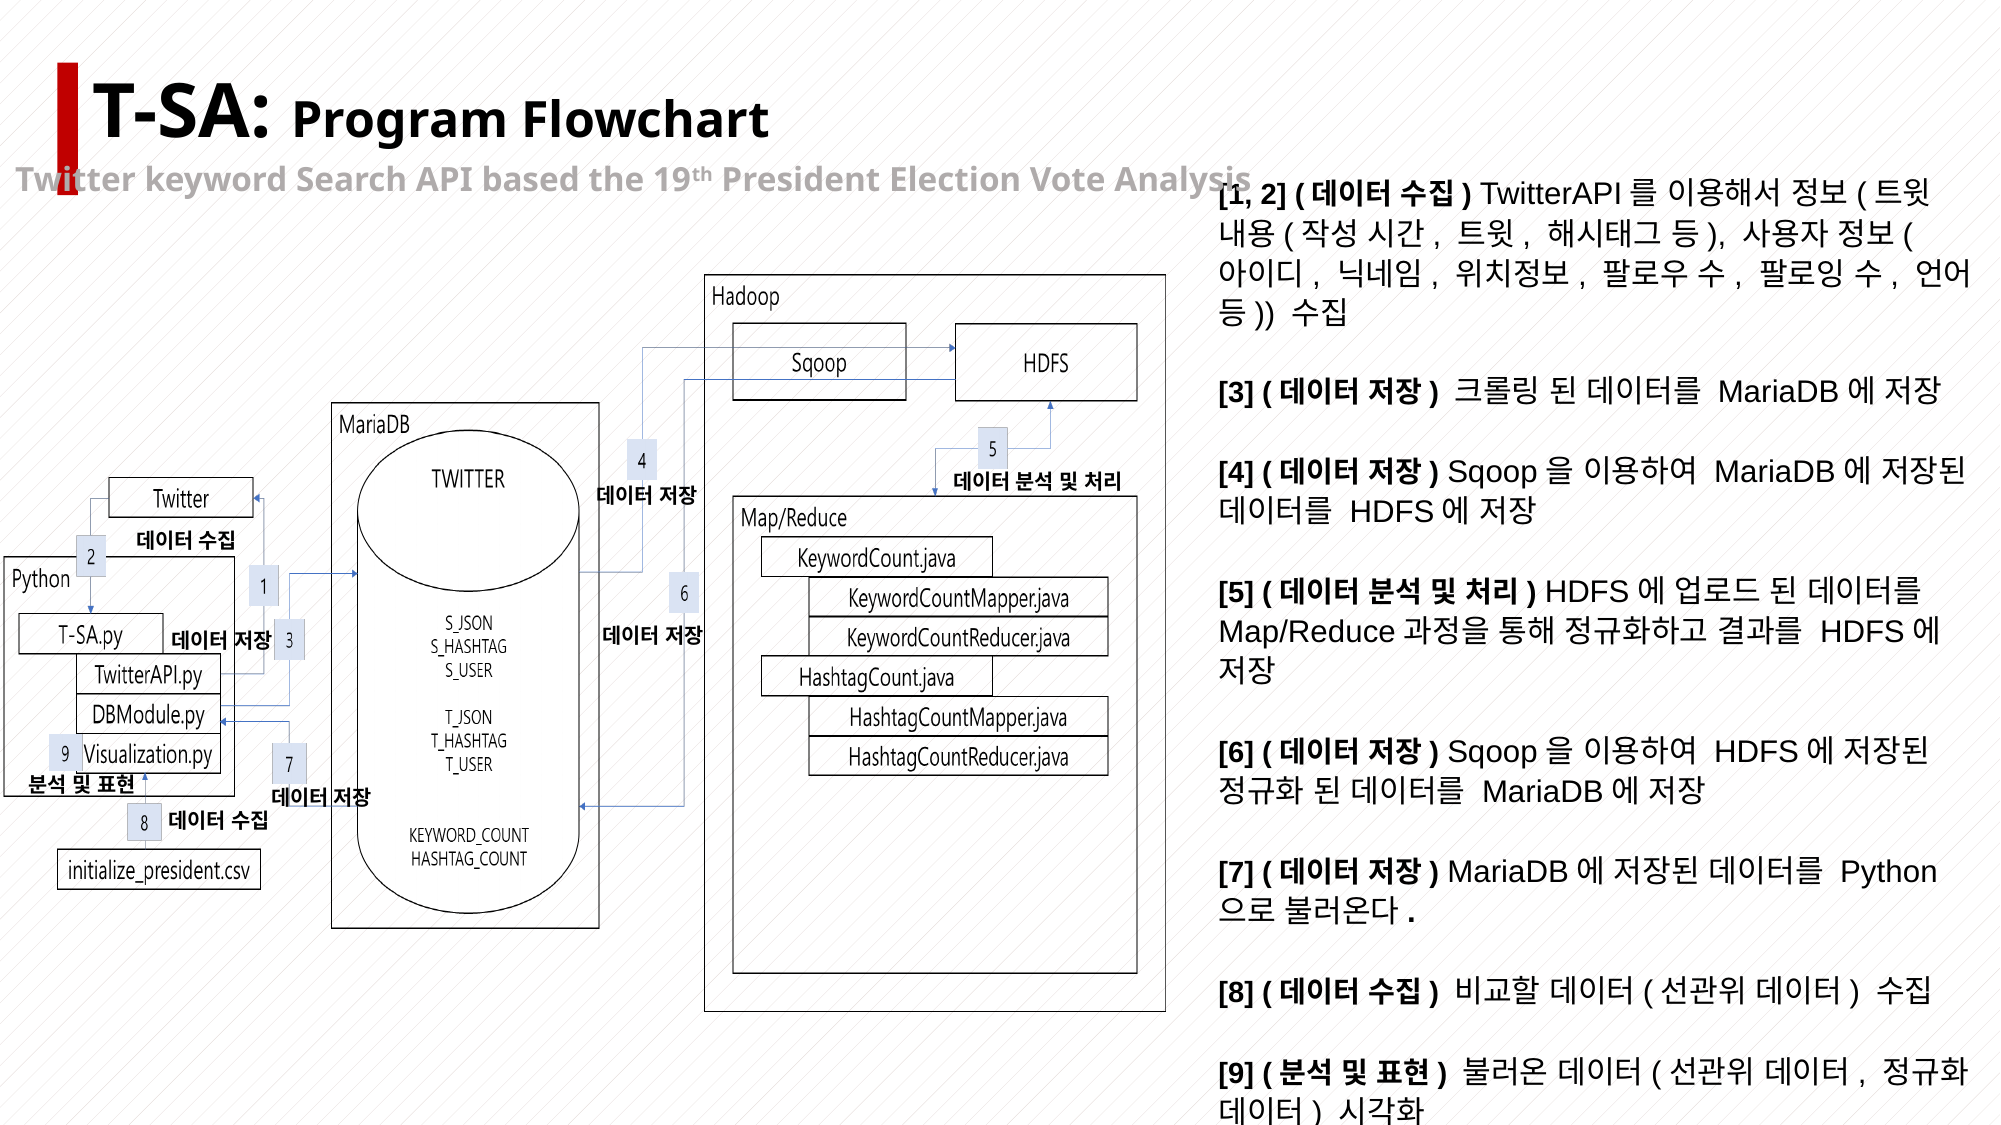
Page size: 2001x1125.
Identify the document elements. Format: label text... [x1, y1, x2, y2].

picture [0, 271, 1166, 1012]
text_box [56, 62, 77, 150]
text_box Twitter keyword Search API based the 19th President Election Vote Analysis [0, 150, 1268, 205]
text_box [1, 2] (데이터 수집) TwitterAPI를 이용해서 정보(트윗 내용(작성 시간, 트윗, 해시태그 등), 사용자 정보(아이디, 닉네임, 위치정보, 팔로우 수, 팔로잉 수, 언어 등)) 수집 [3] (데이터 저장) 크롤링 된 데이터를 MariaDB에 저장 [4] (데이터 저장) Sqoop을 이용하여 MariaDB에 저장된 데이터를 HDFS에 저장 [5] (데이터 분석 및 처리) HDFS에 업로드 된 데이터를 Map/Reduce과정을 통해 정규화하고 결과를 HDFS에 저장 [6] (데이터 저장) Sqoop을 이용하여 HDFS에 저장된 정규화 된 데이터를 MariaDB에 저장 [7] (데이터 저장) MariaDB에 저장된 데이터를 Python으로 불러온다. [8] (데이터 수집) 비교할 데이터(선관위 데이터) 수집 [9] (분석 및 표현) 불러온 데이터(선관위 데이터, 정규화 데이터) 시각화 [1203, 163, 2000, 1125]
text_box T-SA: Program Flowchart [77, 54, 1231, 150]
